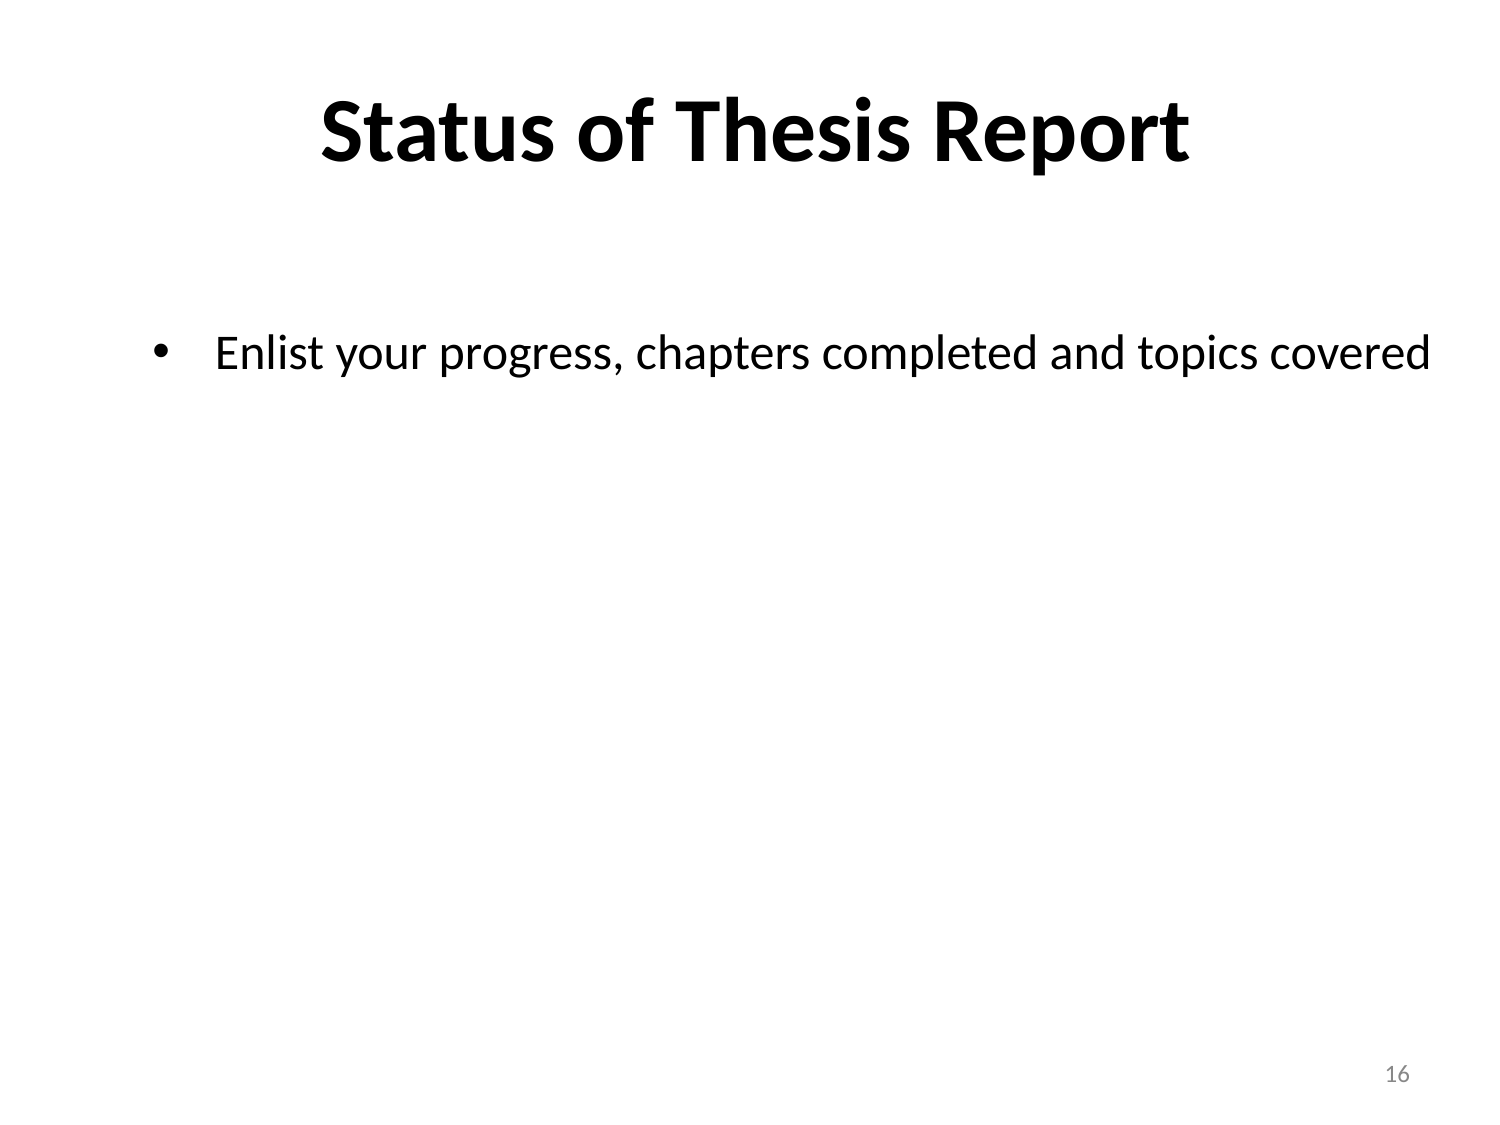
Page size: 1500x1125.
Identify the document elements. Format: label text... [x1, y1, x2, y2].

text_box Status of Thesis Report [87, 62, 1425, 189]
slide_number 16 [1074, 1042, 1425, 1103]
text_box Enlist your progress, chapters completed and topics covered [62, 312, 1461, 389]
